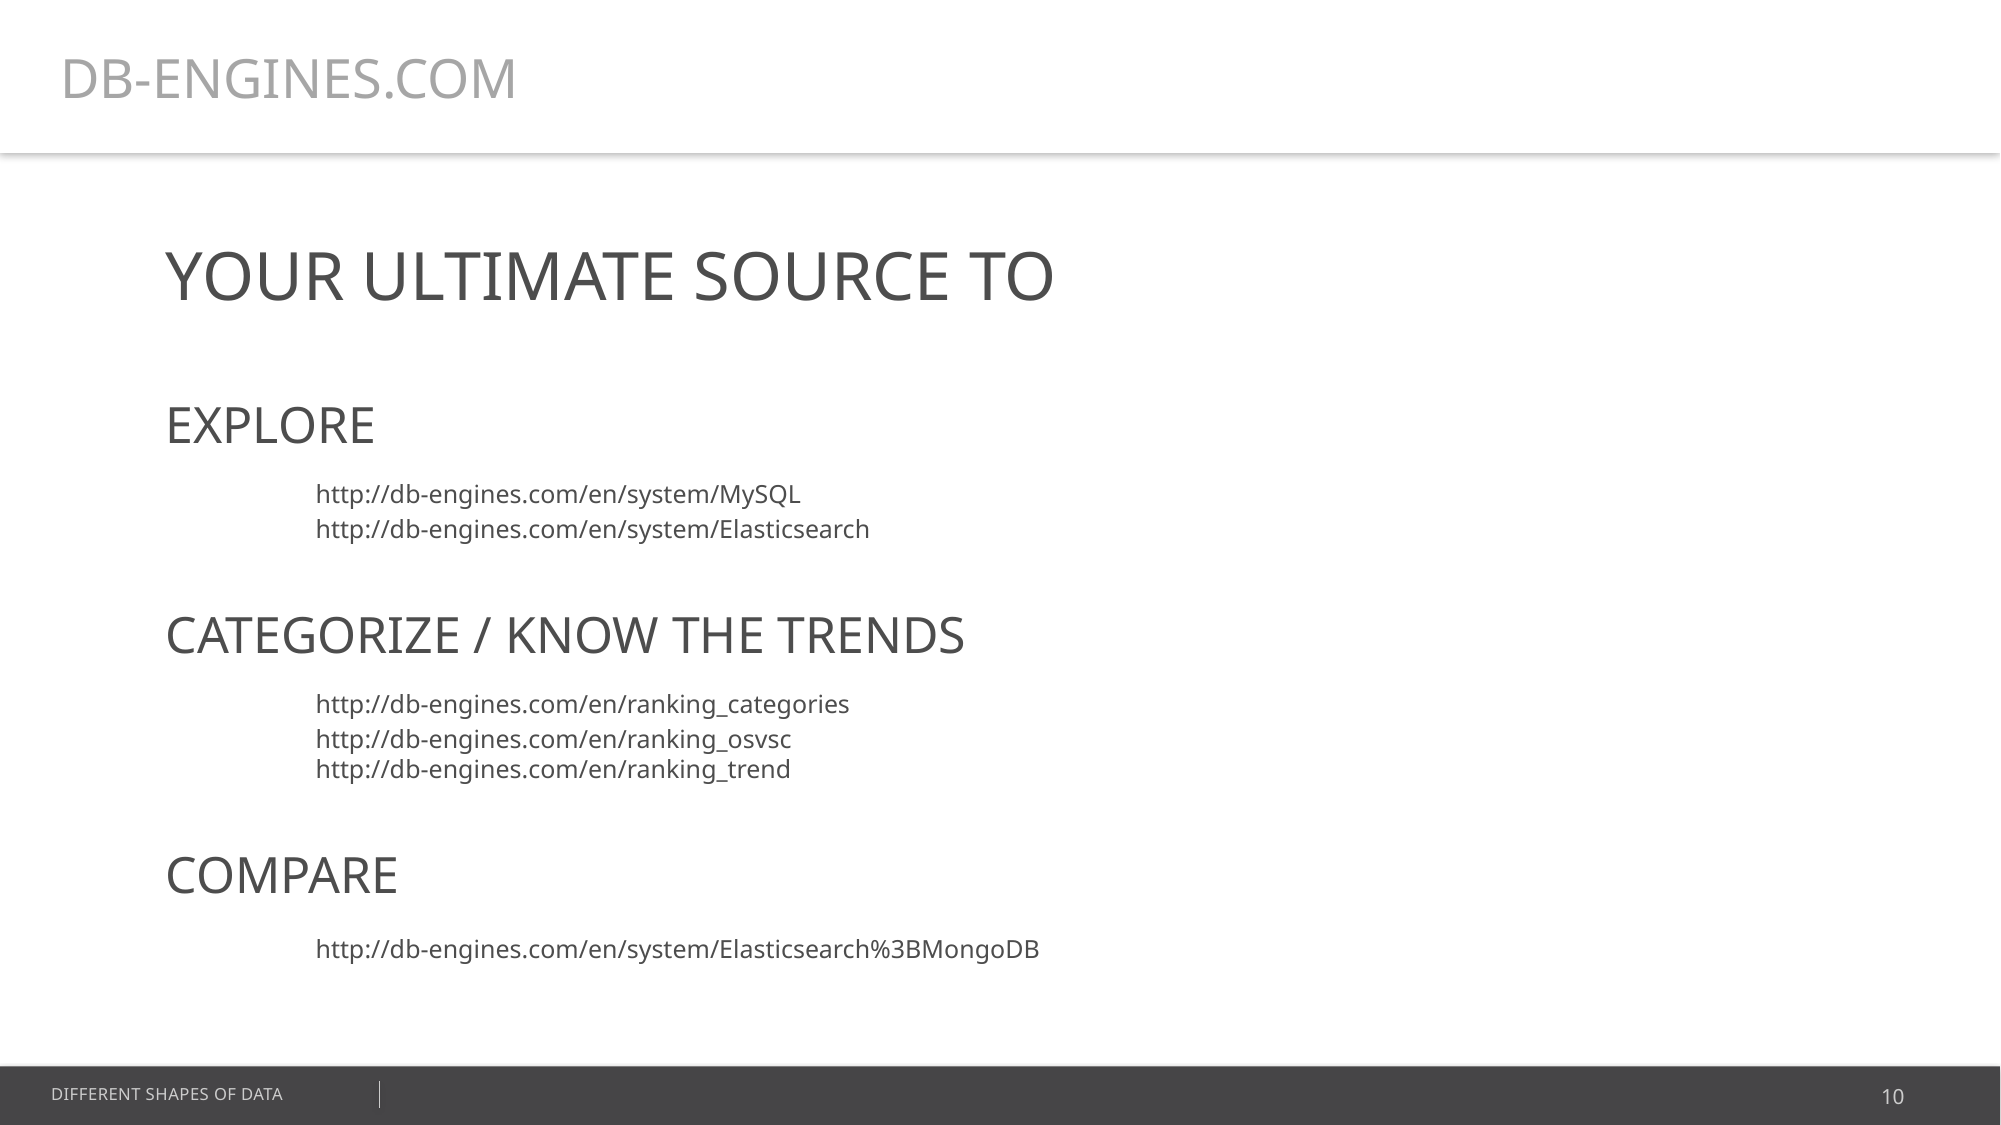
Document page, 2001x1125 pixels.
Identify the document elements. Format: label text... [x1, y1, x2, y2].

list DB-ENGINES.COM [0, 0, 2000, 153]
text_box YOUR ULTIMATE SOURCE TO EXPLORE http://db-engines.com/en/system/MySQL http://db-engines.com/en/system/Elasticsearch CATEGORIZE / KNOW THE TRENDS http://db-engines.com/en/ranking_categories http://db-engines.com/en/ranking_osvsc http://db-engines.com/en/ranking_trend COMPARE http://db-engines.com/en/system/Elasticsearch%3BMongoDB [150, 226, 1090, 971]
